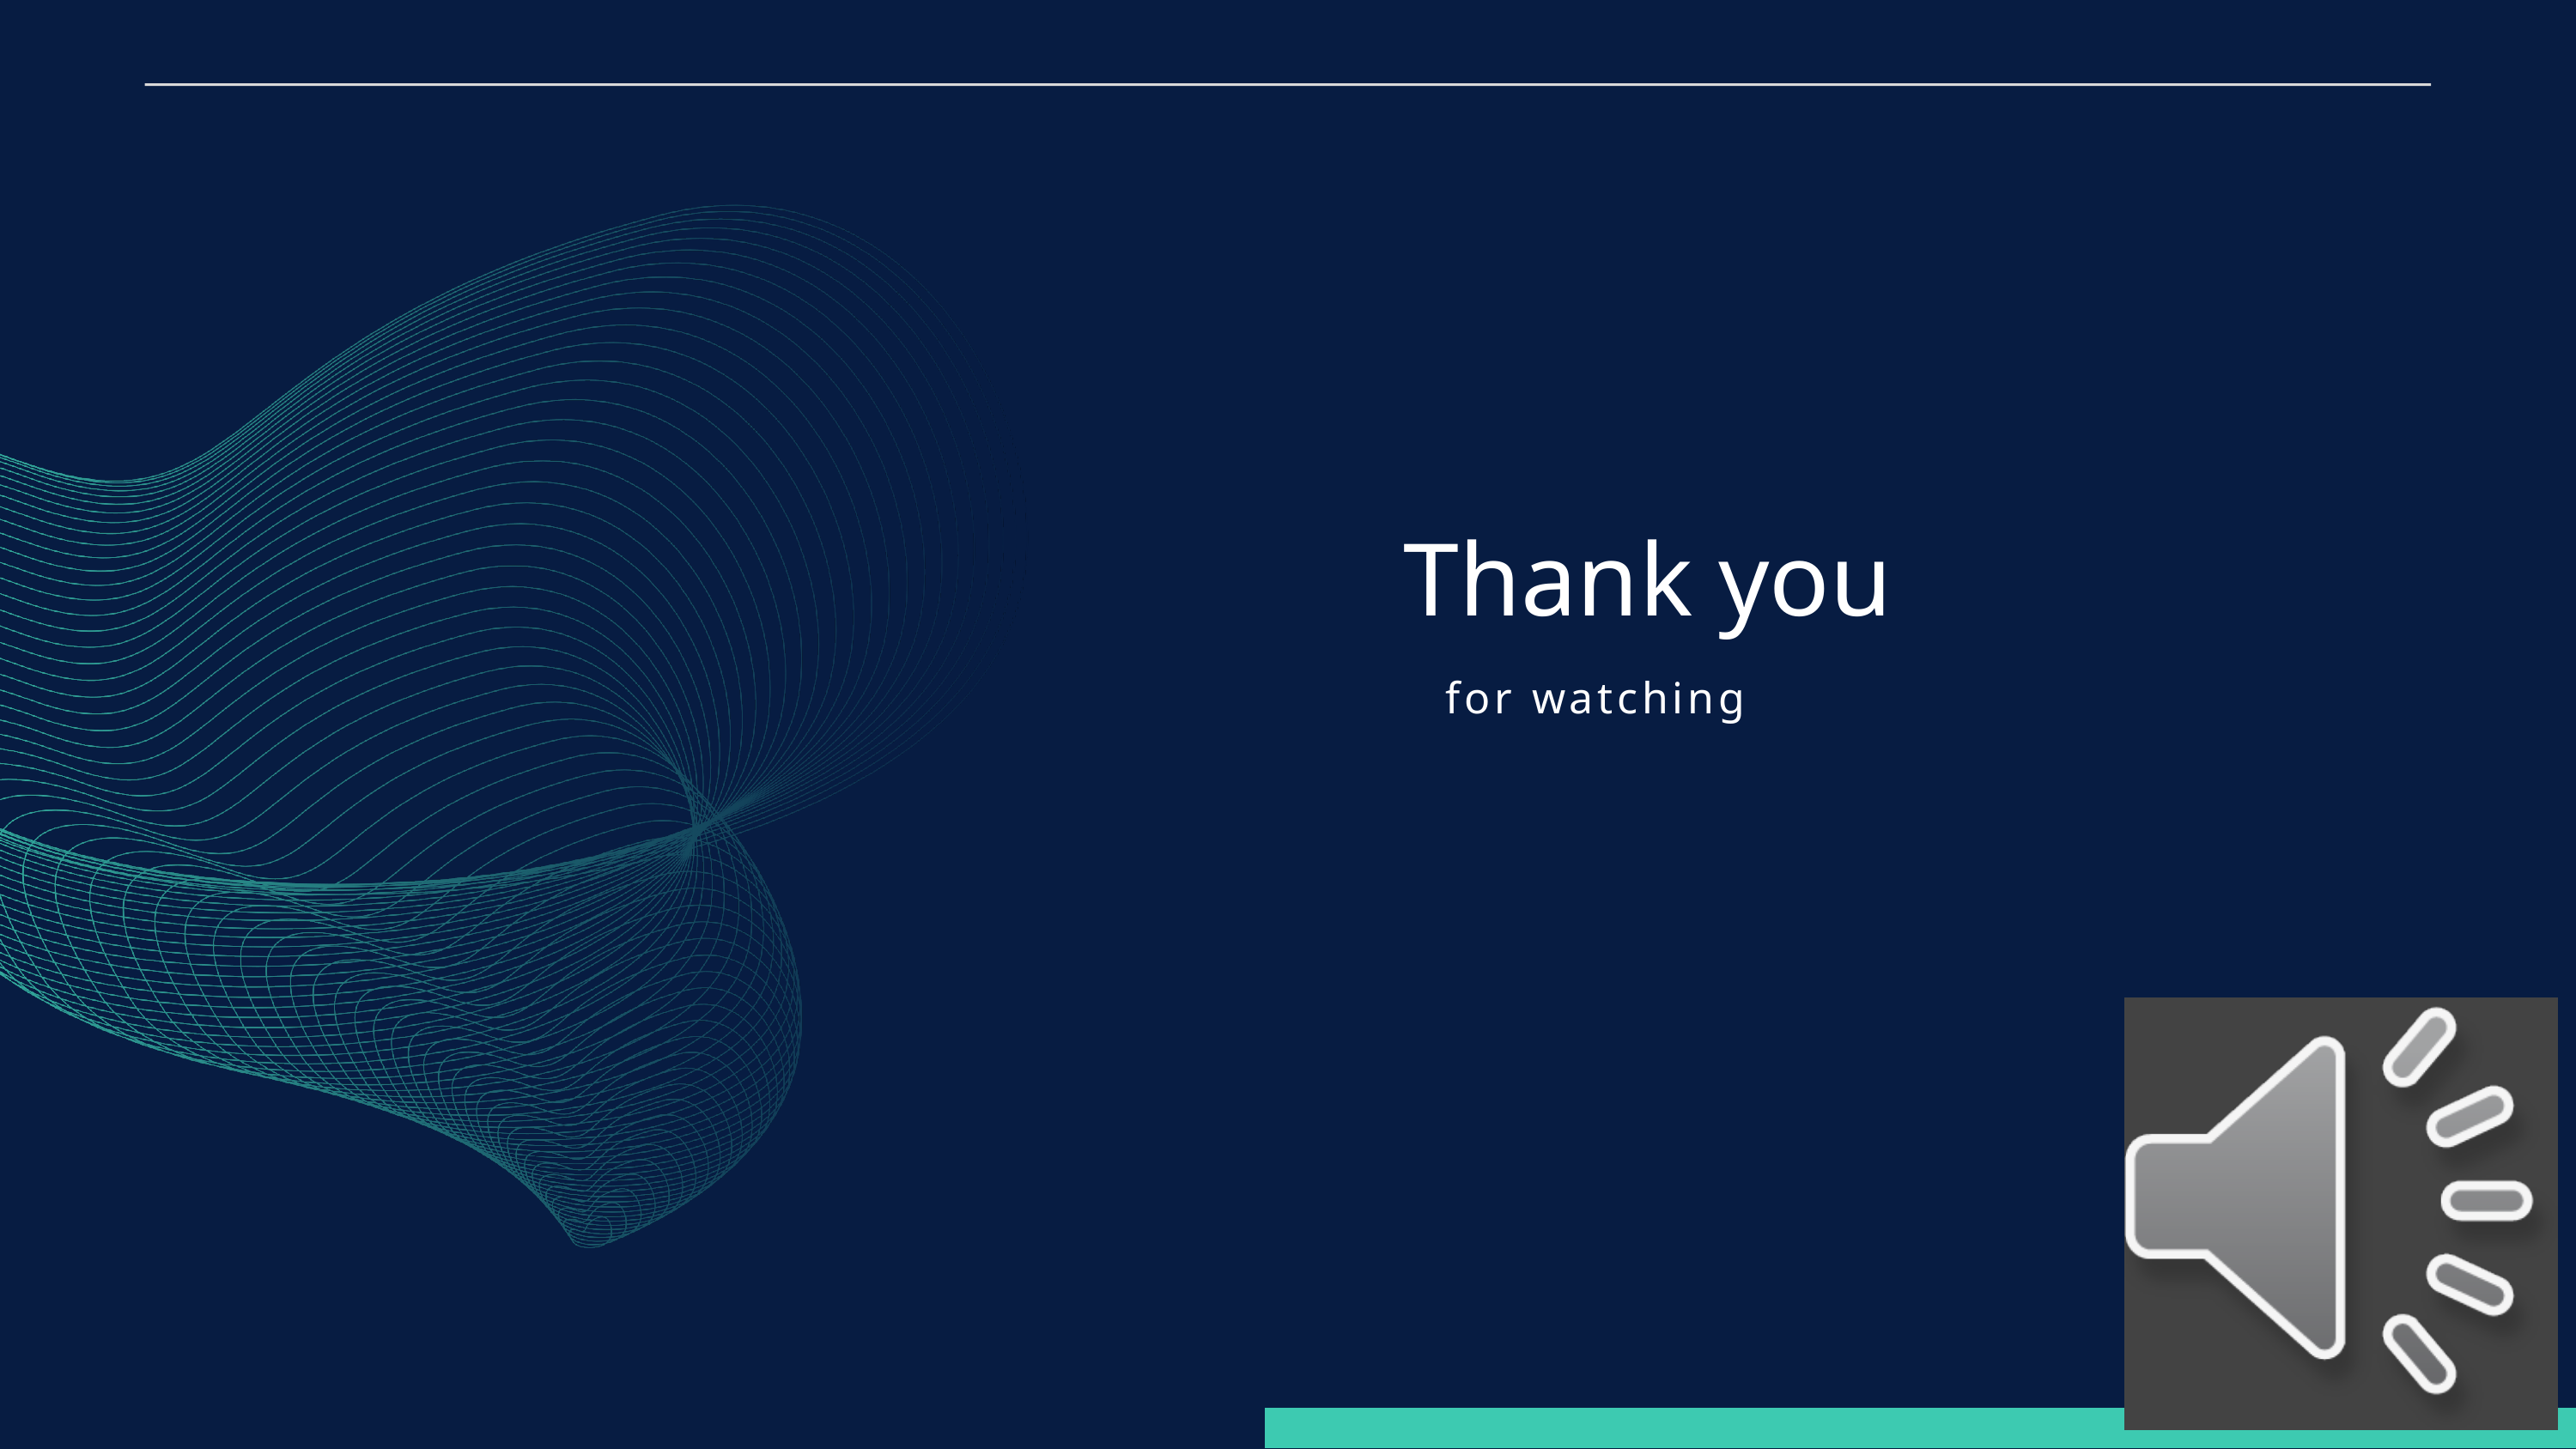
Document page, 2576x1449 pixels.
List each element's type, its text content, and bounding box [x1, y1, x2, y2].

picture [2123, 996, 2560, 1432]
text_box for watching [1445, 675, 1970, 770]
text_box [1265, 1407, 2576, 1449]
text_box Thank you [1403, 516, 2062, 637]
text_box [0, 201, 1033, 1248]
